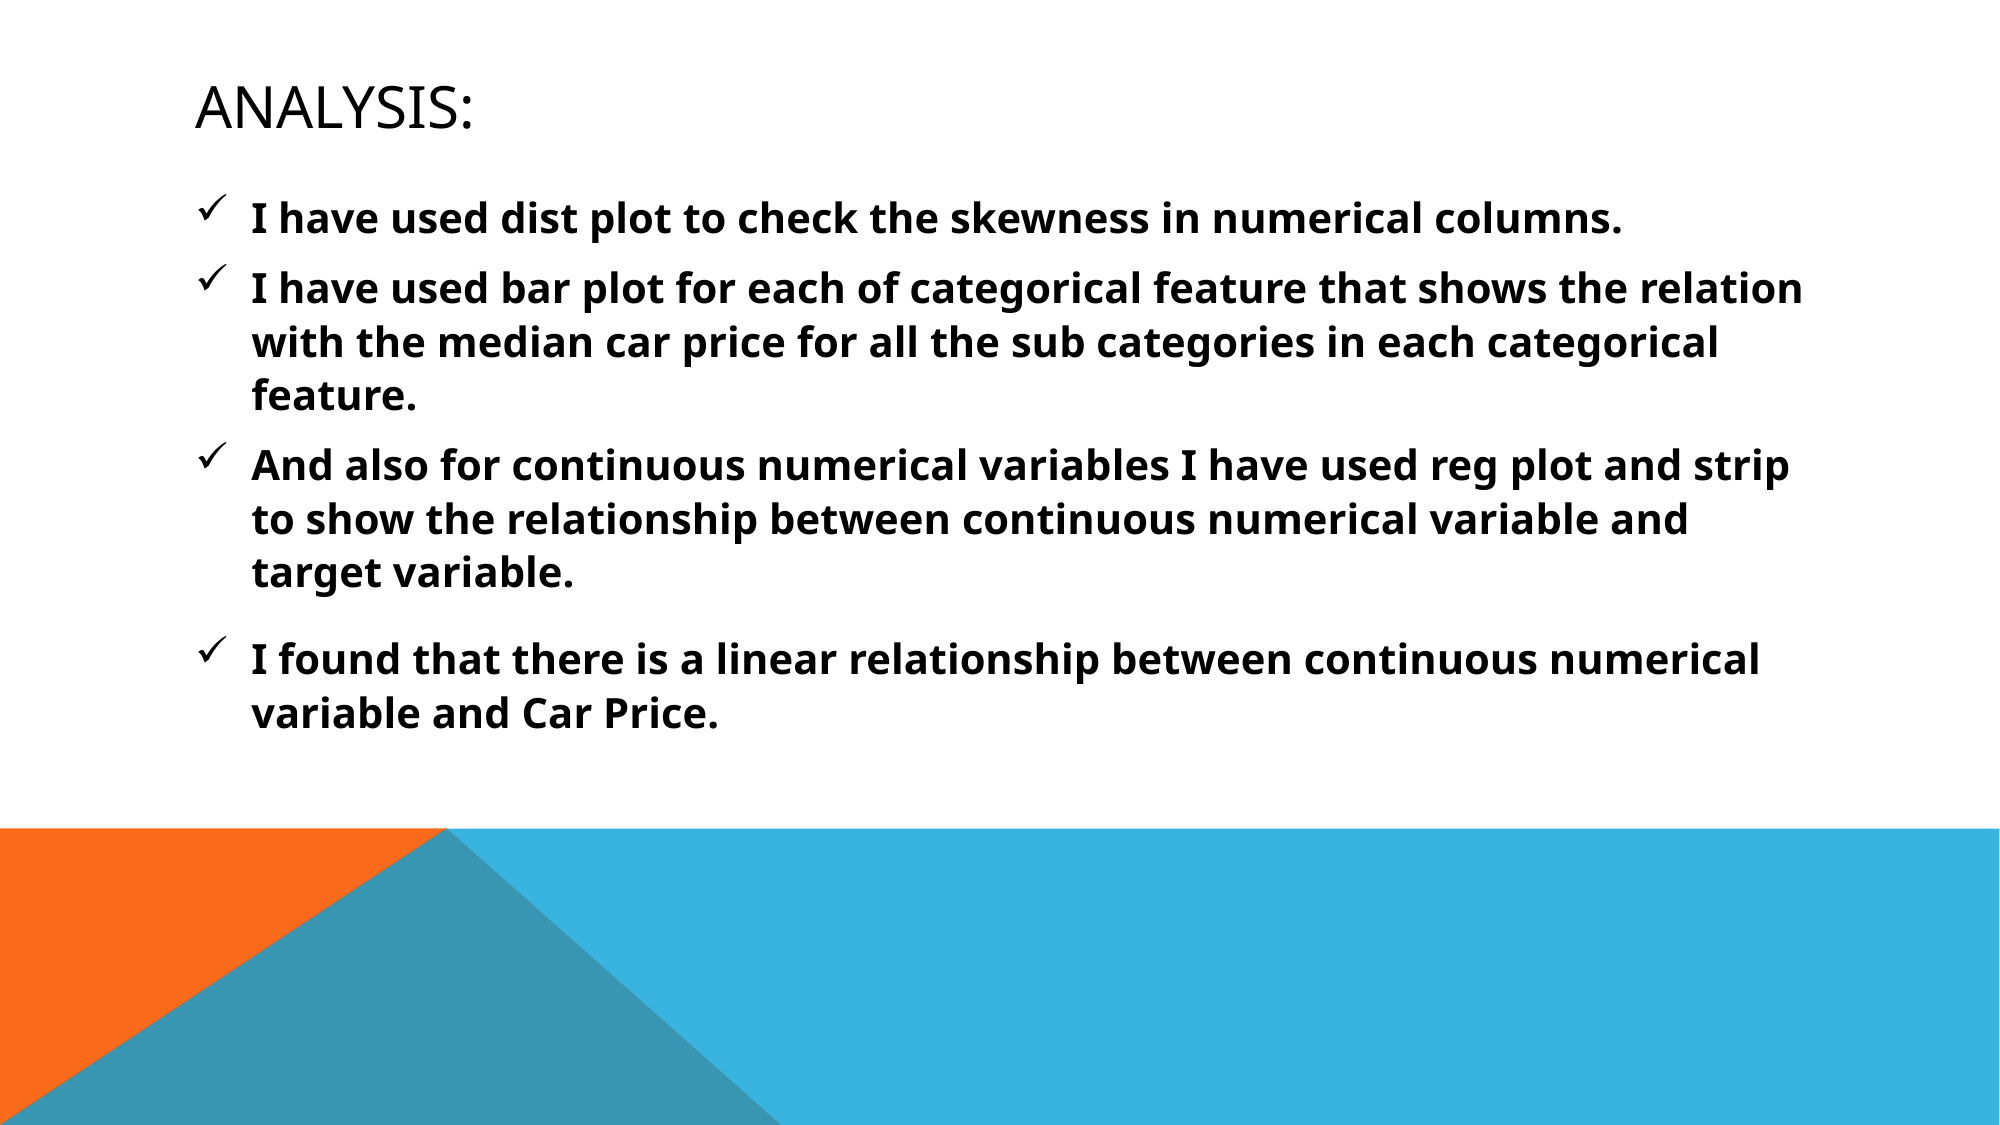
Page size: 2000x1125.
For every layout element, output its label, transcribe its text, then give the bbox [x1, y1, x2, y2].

list I have used dist plot to check the skewness in numerical columns. I have used bar plot for each of categorical feature that shows the relation with the median car price for all the sub categories in each categorical feature. And also for continuous numerical variables I have used reg plot and strip to show the relationship between continuous numerical variable and target variable. I found that there is a linear relationship between continuous numerical variable and Car Price. [179, 180, 1825, 768]
title Analysis: [179, 60, 1825, 150]
